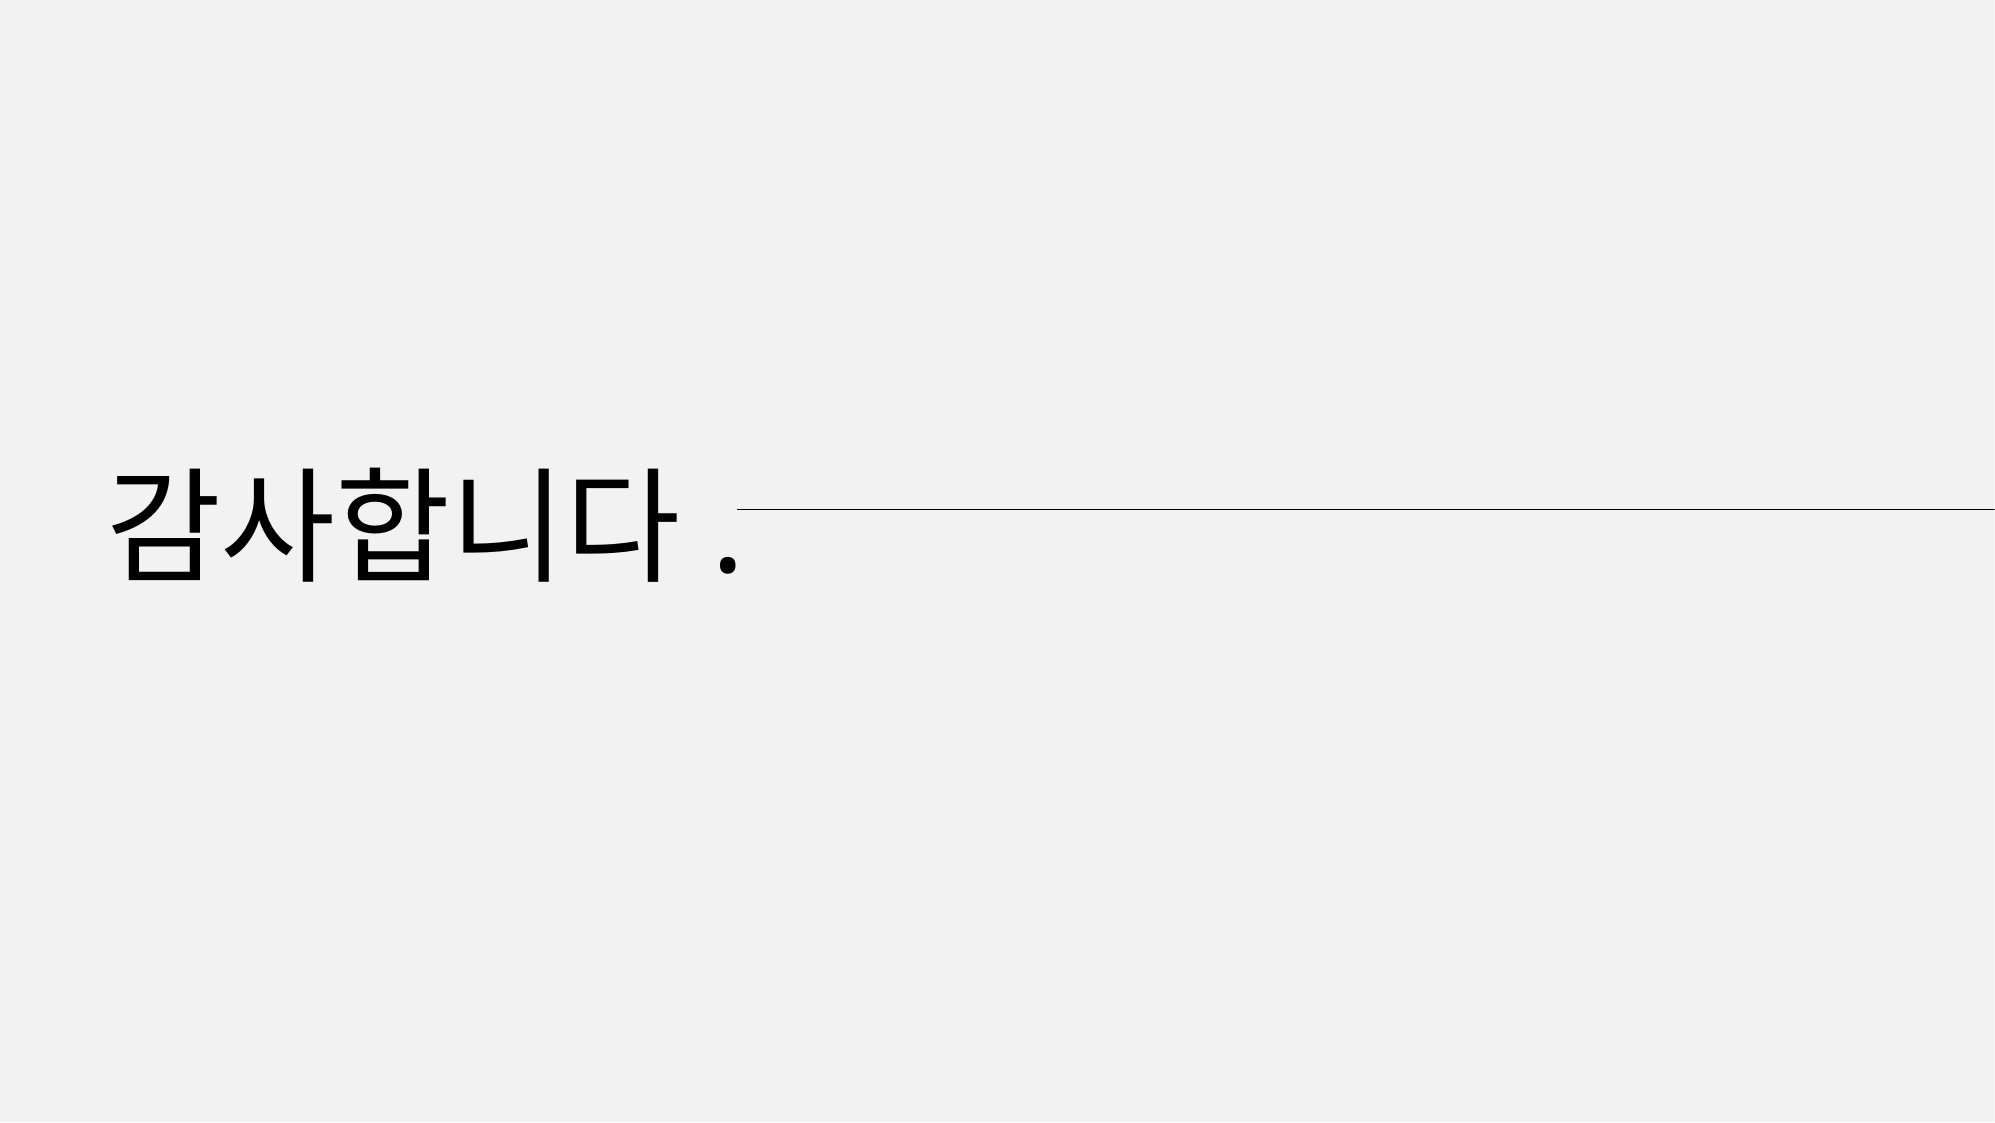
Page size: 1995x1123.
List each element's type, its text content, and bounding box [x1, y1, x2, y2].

text_box [0, 0, 1995, 1123]
text_box 감사합니다. [87, 438, 1750, 607]
